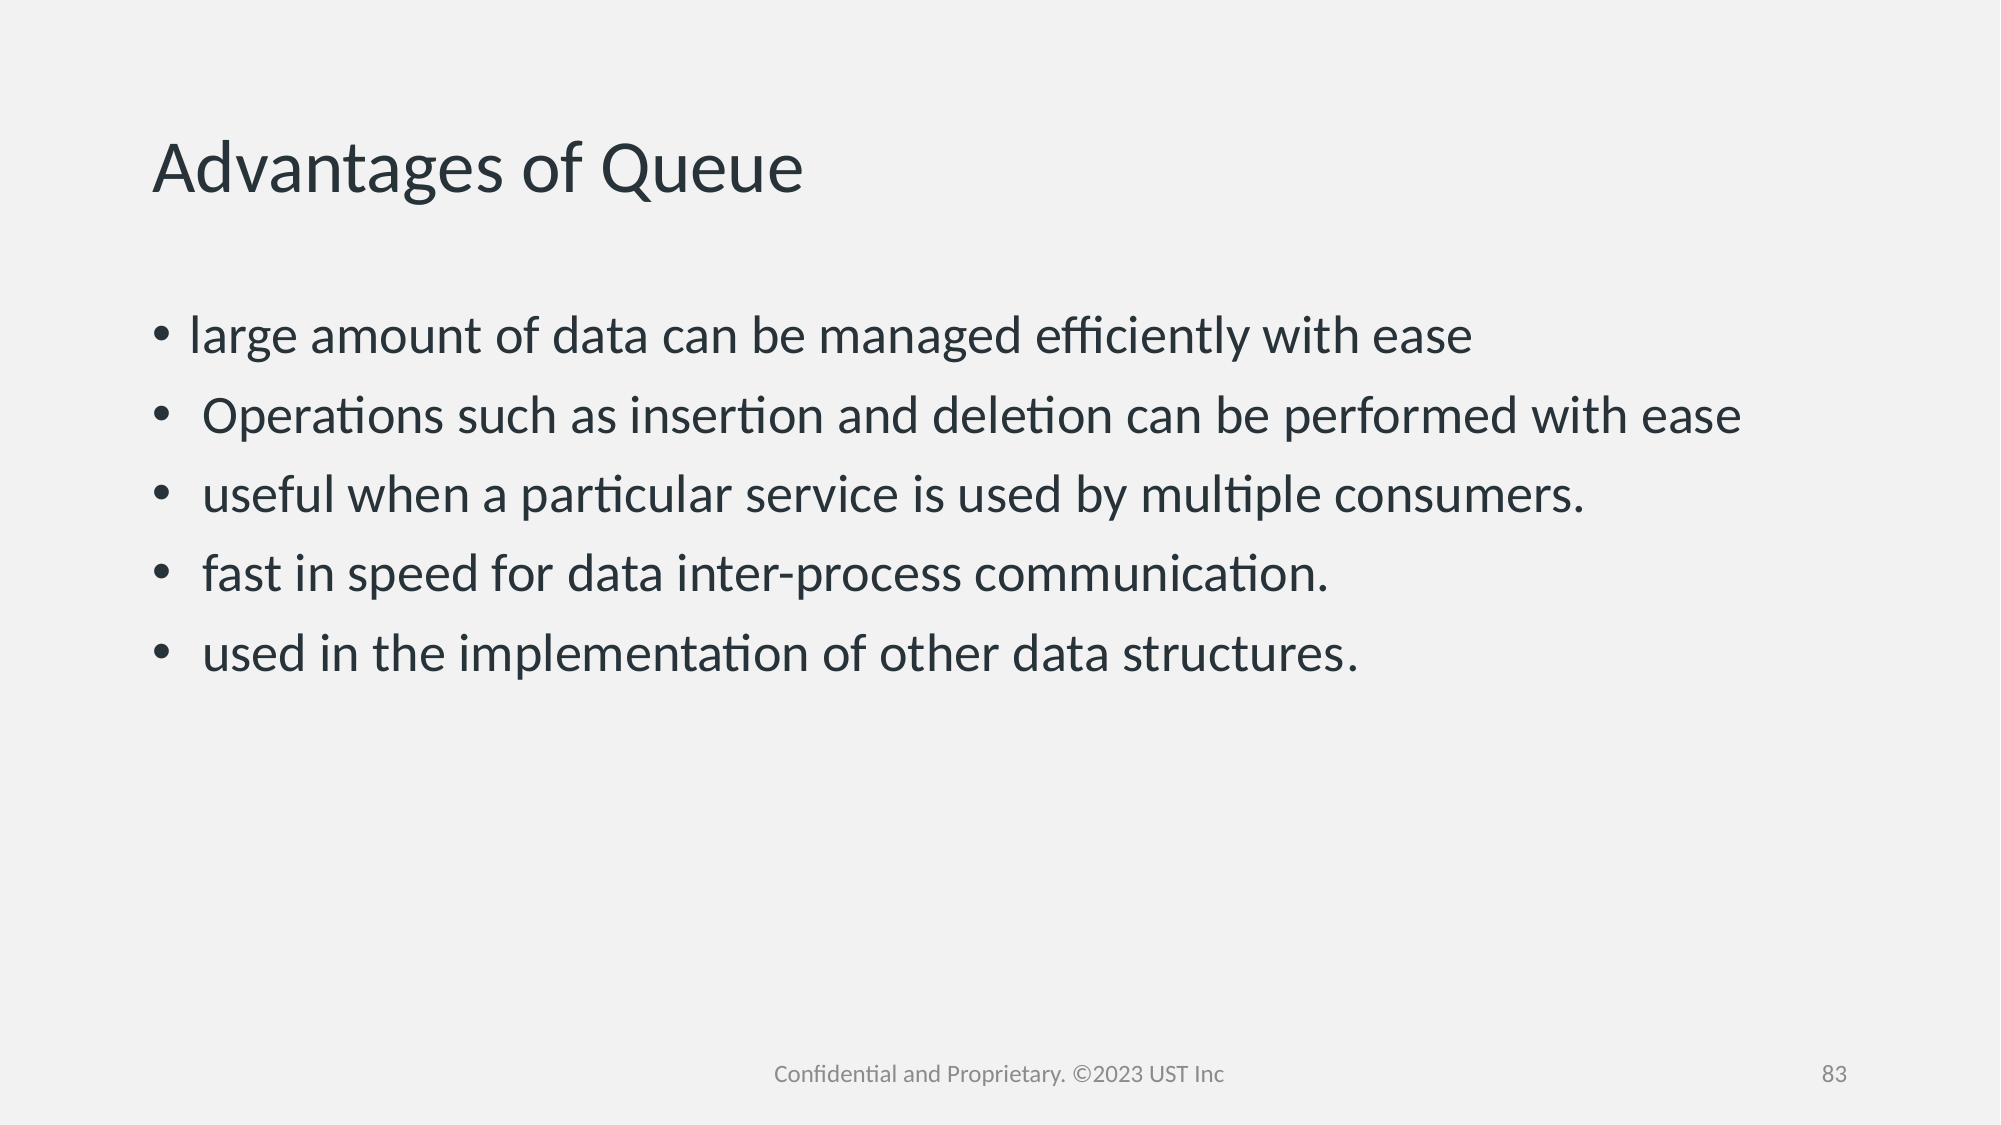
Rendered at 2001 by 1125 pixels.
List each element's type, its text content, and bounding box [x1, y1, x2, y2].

title Advantages of Queue [137, 59, 1863, 278]
list large amount of data can be managed efficiently with ease Operations such as insertion and deletion can be performed with ease useful when a particular service is used by multiple consumers. fast in speed for data inter-process communication. used in the implementation of other data structures. [137, 299, 1863, 1014]
footer Confidential and Proprietary. ©2023 UST Inc [662, 1042, 1338, 1103]
slide_number 83 [1412, 1042, 1863, 1103]
